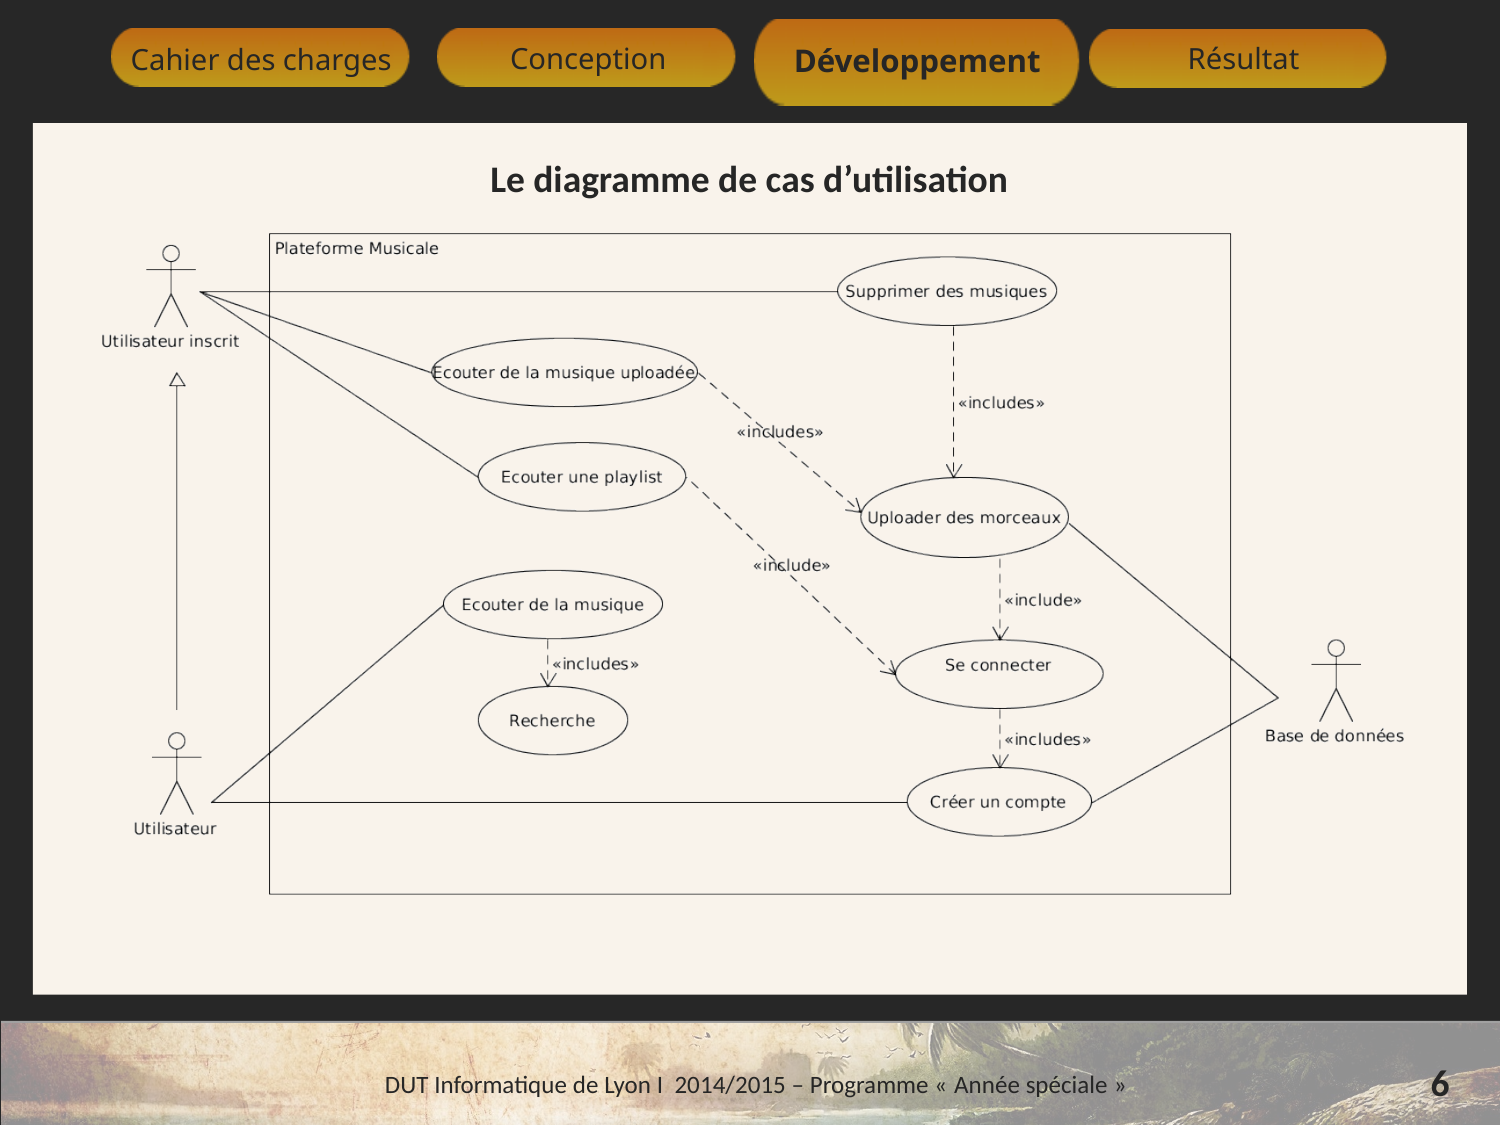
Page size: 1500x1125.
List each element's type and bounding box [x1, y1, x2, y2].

picture [0, 0, 1500, 1020]
text_box [0, 1020, 1500, 1125]
